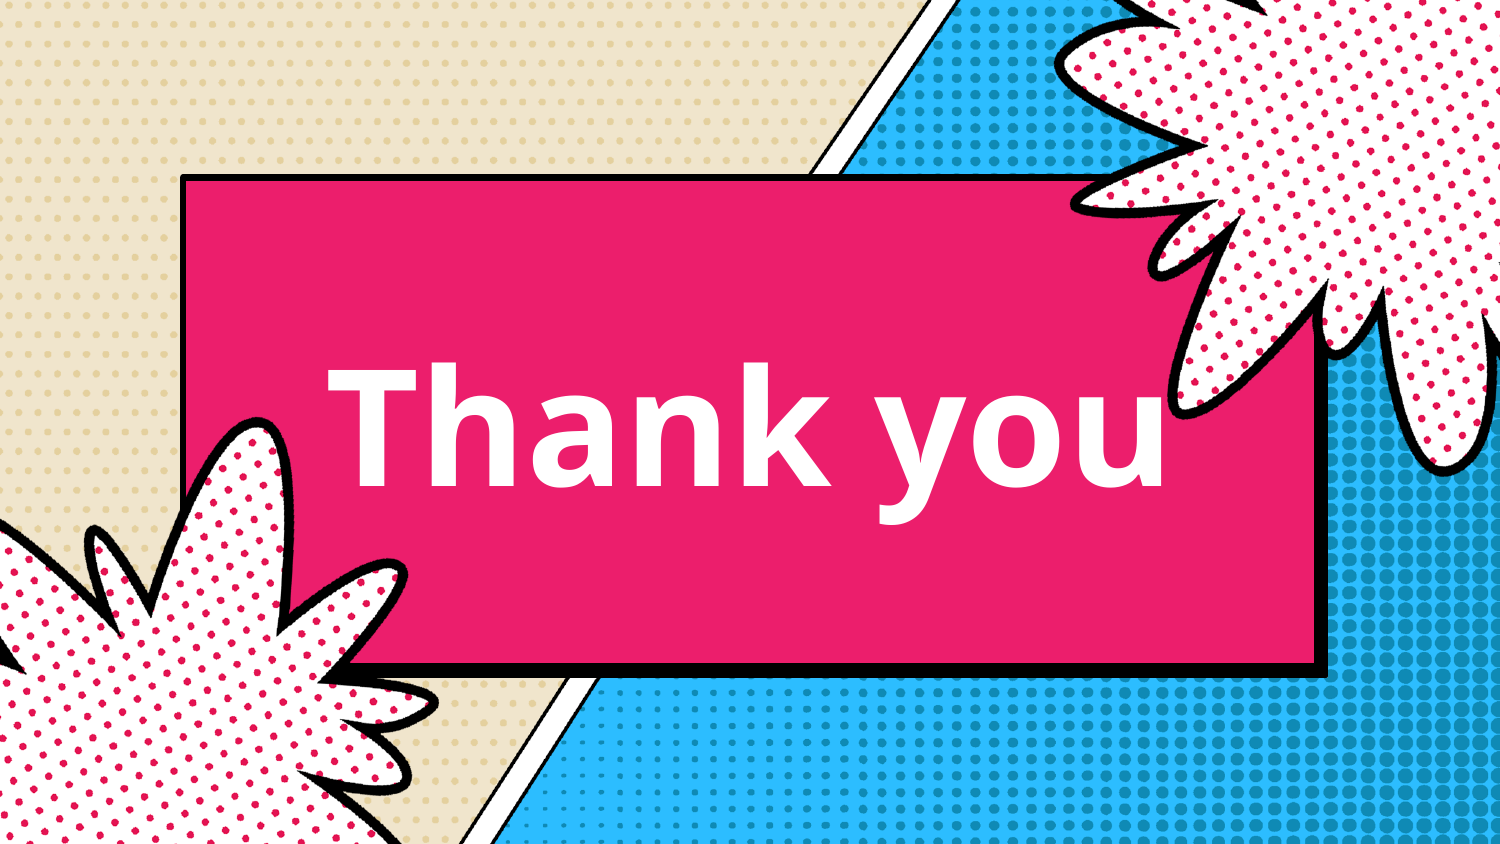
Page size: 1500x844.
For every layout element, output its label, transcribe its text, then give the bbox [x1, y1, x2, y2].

picture [0, 0, 1500, 844]
picture [1493, 585, 1500, 601]
title Thank you [227, 203, 1273, 640]
